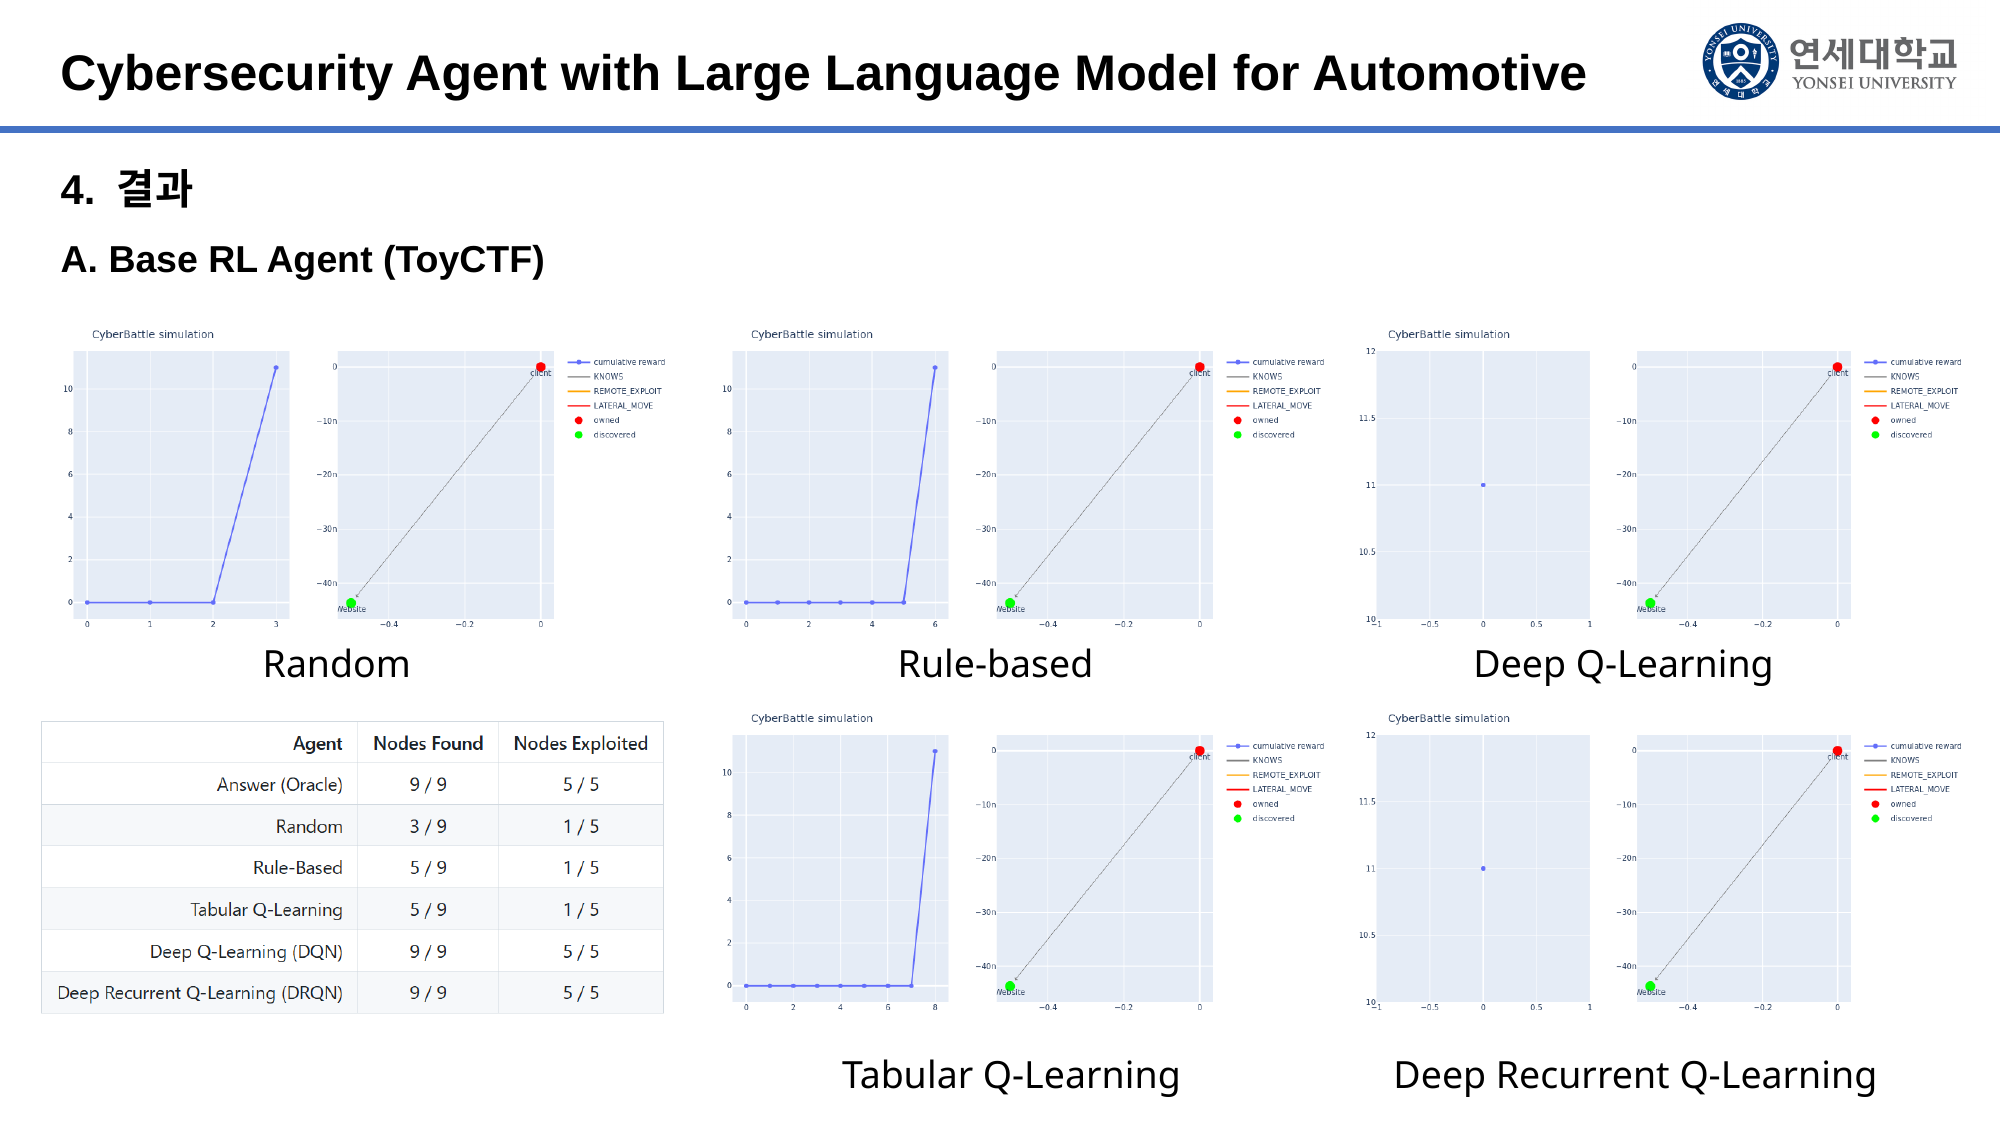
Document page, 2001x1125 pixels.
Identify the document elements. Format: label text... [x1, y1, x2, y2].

text_box Cybersecurity Agent with Large Language Model for Automotive [45, 32, 1680, 108]
text_box 4. 결과 A. Base RL Agent (ToyCTF) [45, 129, 1952, 1122]
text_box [719, 708, 1330, 1104]
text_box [719, 324, 1330, 694]
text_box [61, 324, 671, 694]
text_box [1357, 324, 1967, 694]
picture [1686, 0, 1986, 125]
picture [33, 715, 677, 1024]
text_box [1357, 708, 1967, 1104]
